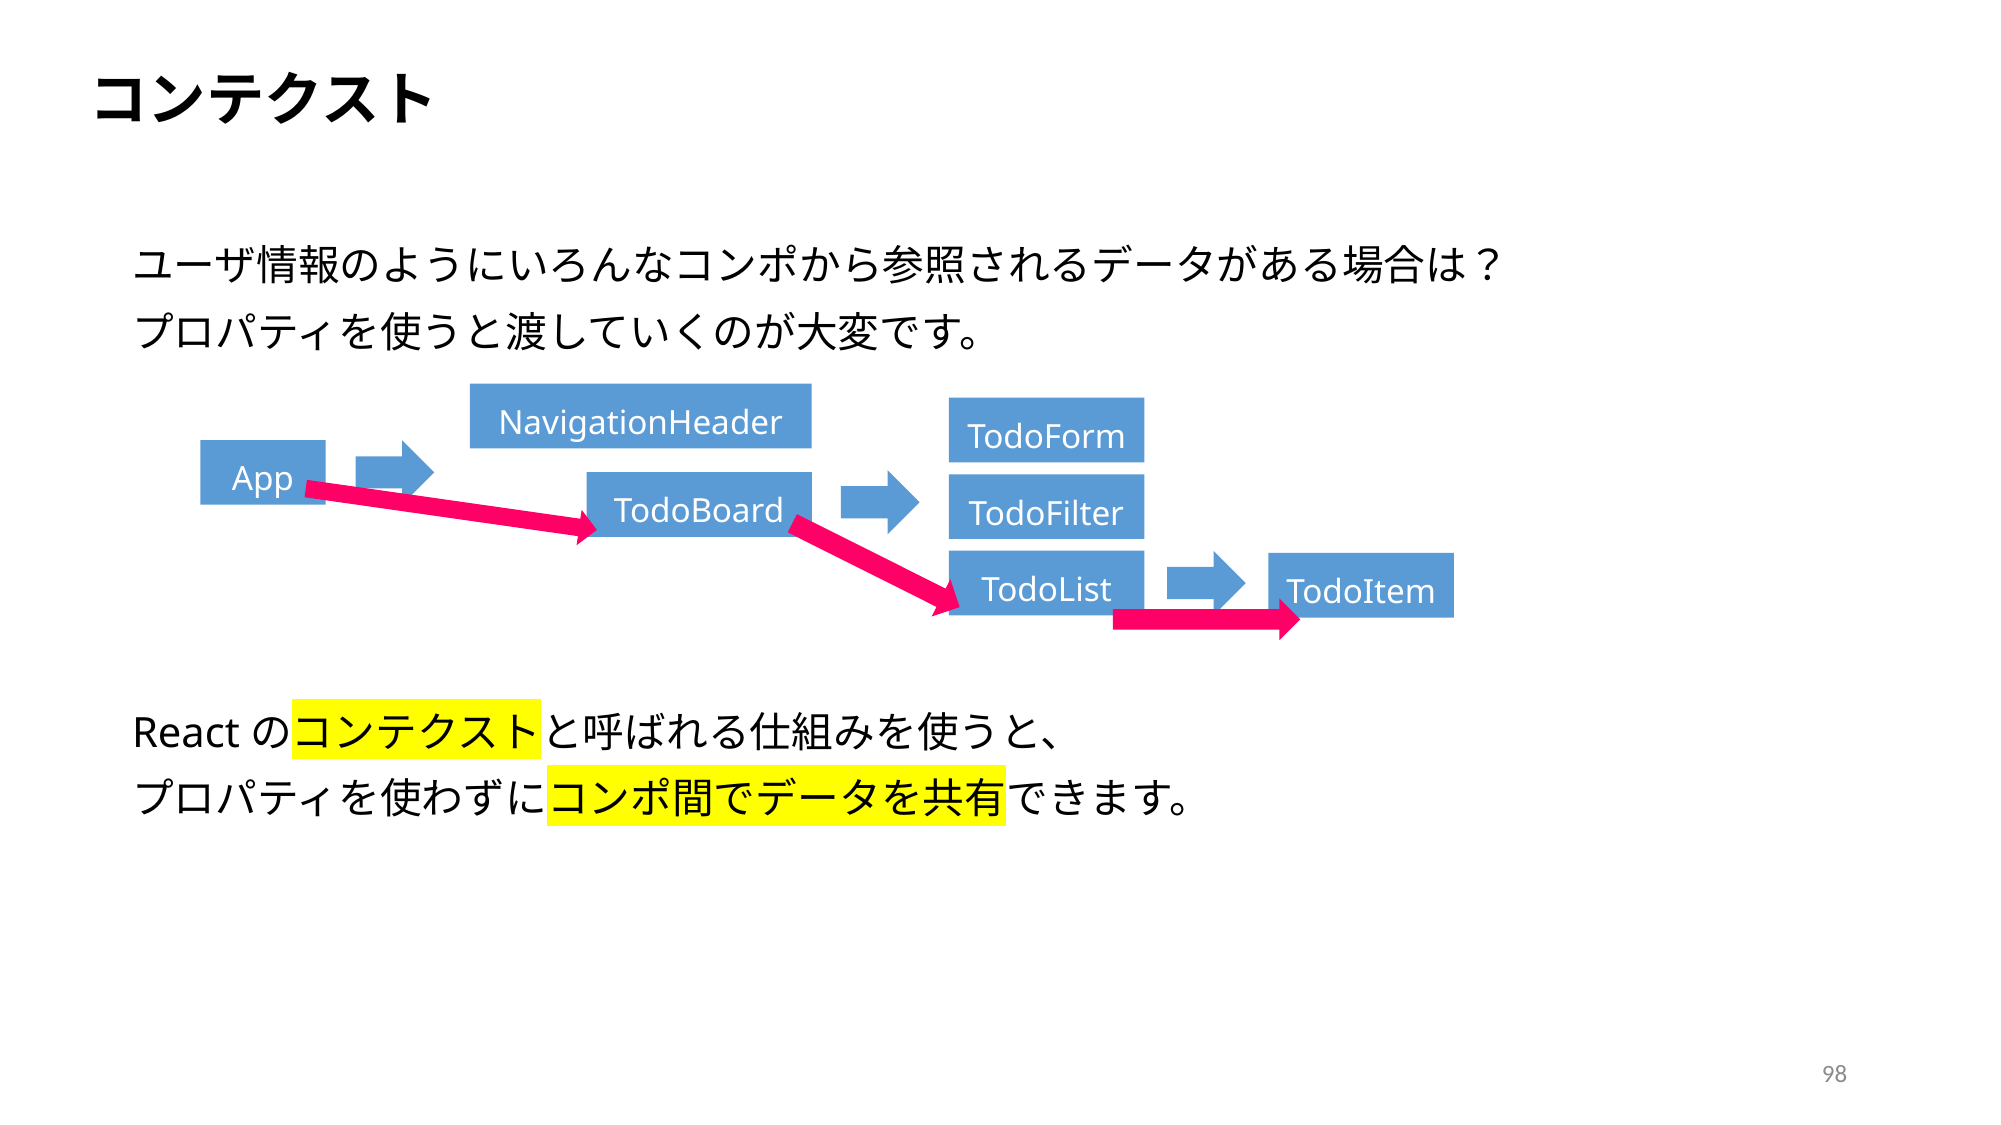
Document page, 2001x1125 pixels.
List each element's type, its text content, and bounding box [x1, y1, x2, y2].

slide_number 98 [1412, 1042, 1863, 1103]
text_box TodoFilter [948, 474, 1145, 539]
text_box TodoList [948, 550, 1145, 616]
text_box NavigationHeader [469, 383, 812, 449]
text_box [304, 479, 597, 546]
text_box [354, 437, 436, 495]
text_box [1166, 548, 1248, 609]
text_box コンテクスト [74, 54, 1454, 140]
text_box TodoItem [1268, 552, 1454, 618]
text_box [787, 514, 960, 617]
text_box [839, 467, 922, 537]
text_box TodoBoard [586, 472, 812, 537]
text_box TodoForm [948, 397, 1145, 463]
text_box [1112, 598, 1301, 641]
text_box App [200, 440, 326, 505]
text_box ユーザ情報のようにいろんなコンポから参照されるデータがある場合は？ プロパティを使うと渡していくのが大変です。 Reactのコンテクストと呼ばれる仕組みを使うと、 プロパティを使わずにコンポ間でデータを共有できます。 [117, 214, 1904, 830]
